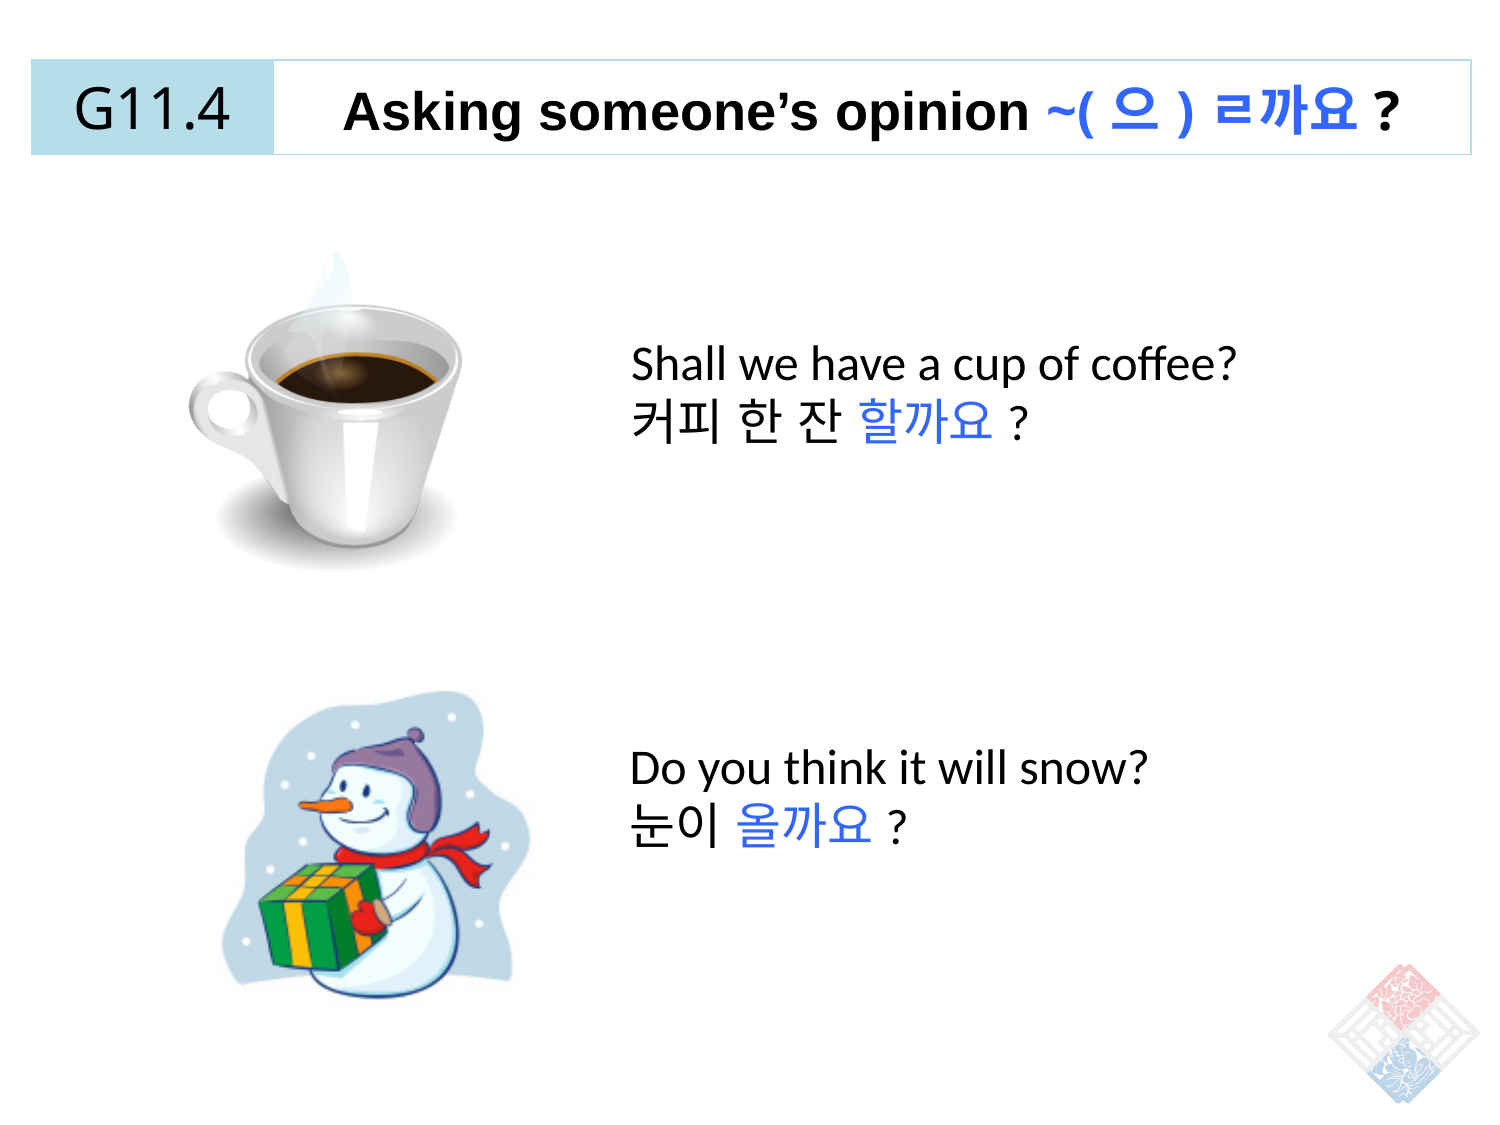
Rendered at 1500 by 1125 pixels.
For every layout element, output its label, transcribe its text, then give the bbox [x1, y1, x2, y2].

picture [187, 249, 485, 573]
table_header Asking someone’s opinion ~(으)ㄹ까요? [274, 61, 1470, 154]
table_header G11.4 [32, 61, 272, 154]
picture [187, 660, 563, 1034]
text_box Do you think it will snow? 눈이 올까요? [614, 726, 1166, 862]
text_box Shall we have a cup of coffee? 커피 한 잔 할까요? [616, 322, 1254, 458]
